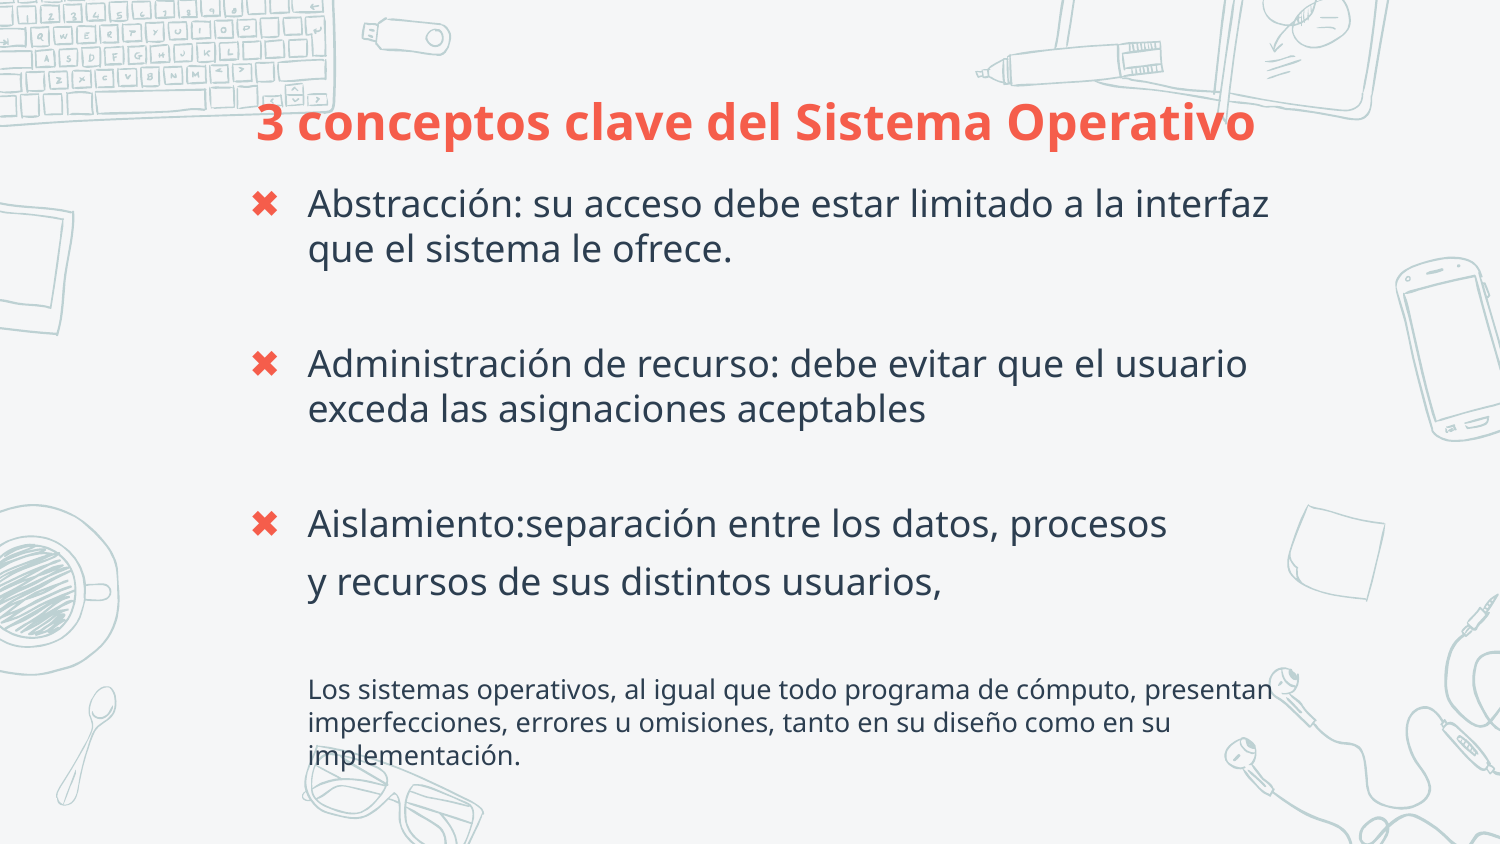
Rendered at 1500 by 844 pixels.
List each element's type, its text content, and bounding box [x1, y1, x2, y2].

text_box Abstracción: su acceso debe estar limitado a la interfaz que el sistema le ofrece. Administración de recurso: debe evitar que el usuario exceda las asignaciones aceptables Aislamiento:separación entre los datos, procesos y recursos de sus distintos usuarios, Los sistemas operativos, al igual que todo programa de cómputo, presentan imperfecciones, errores u omisiones, tanto en su diseño como en su implementación. [217, 165, 1347, 653]
text_box 3 conceptos clave del Sistema Operativo [185, 69, 1315, 166]
